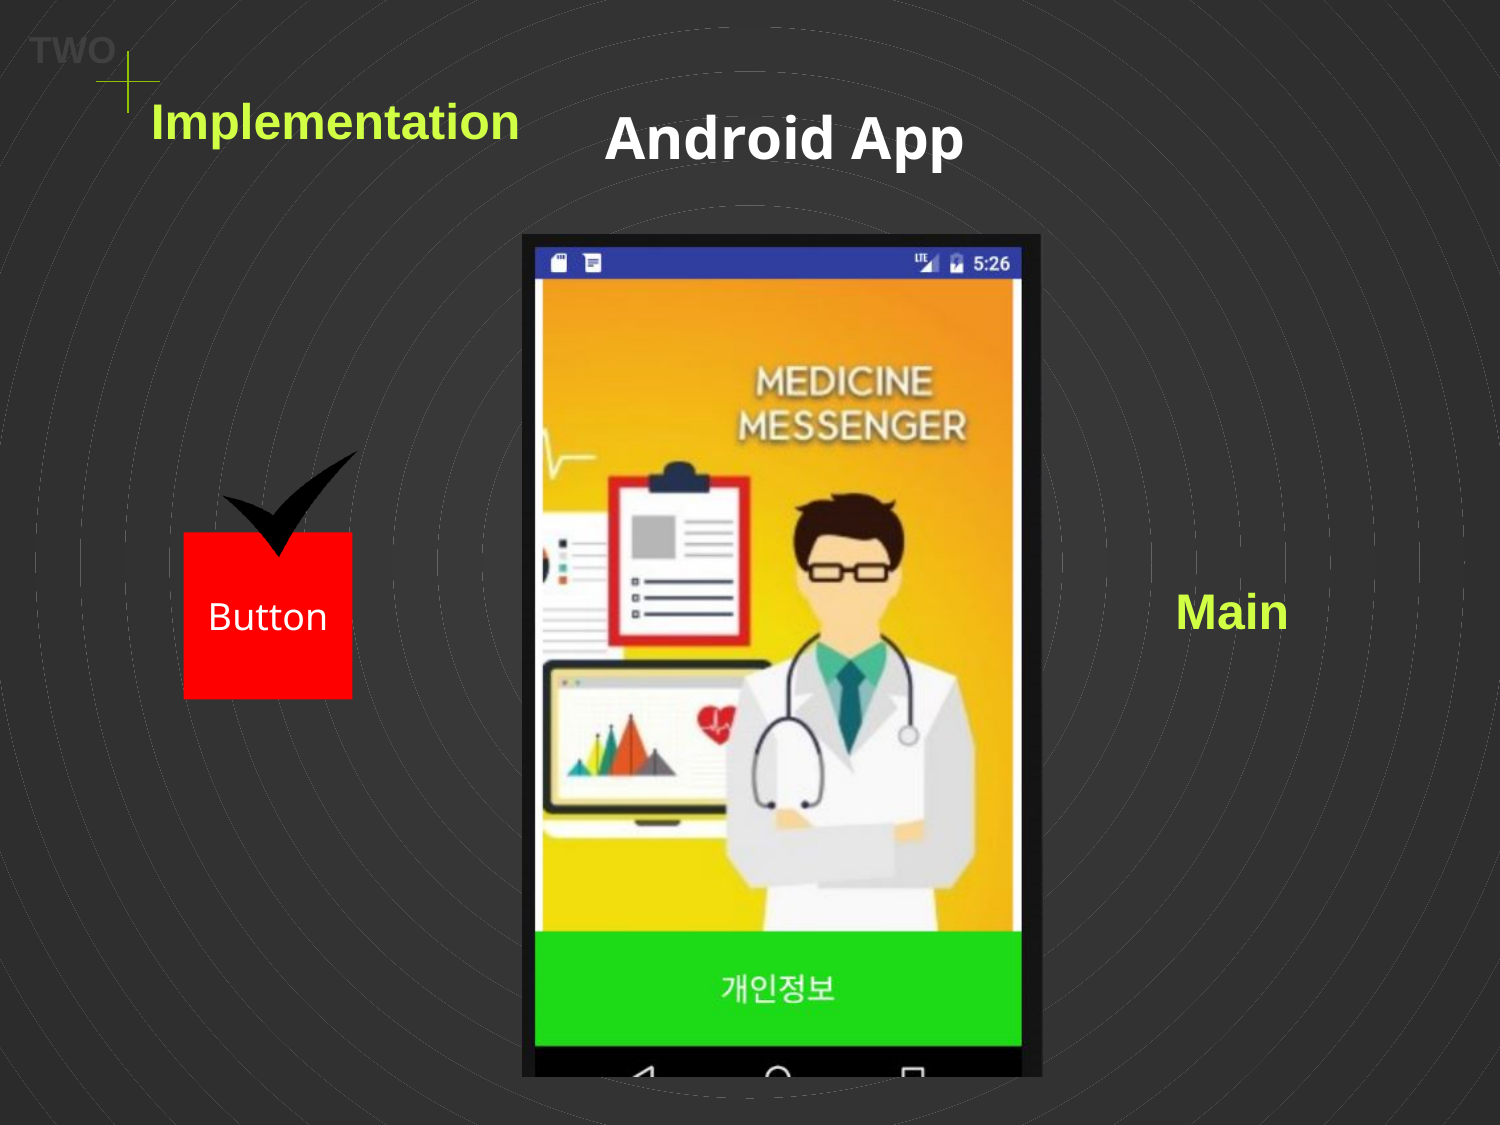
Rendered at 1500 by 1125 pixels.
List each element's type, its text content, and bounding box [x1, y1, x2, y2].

text_box Button [182, 530, 355, 701]
picture [222, 432, 358, 569]
text_box Main [1160, 571, 1305, 647]
text_box Android App [590, 93, 1047, 179]
picture [522, 234, 1043, 1078]
text_box TWO [14, 19, 132, 79]
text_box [95, 50, 161, 114]
text_box Implementation [135, 81, 536, 157]
